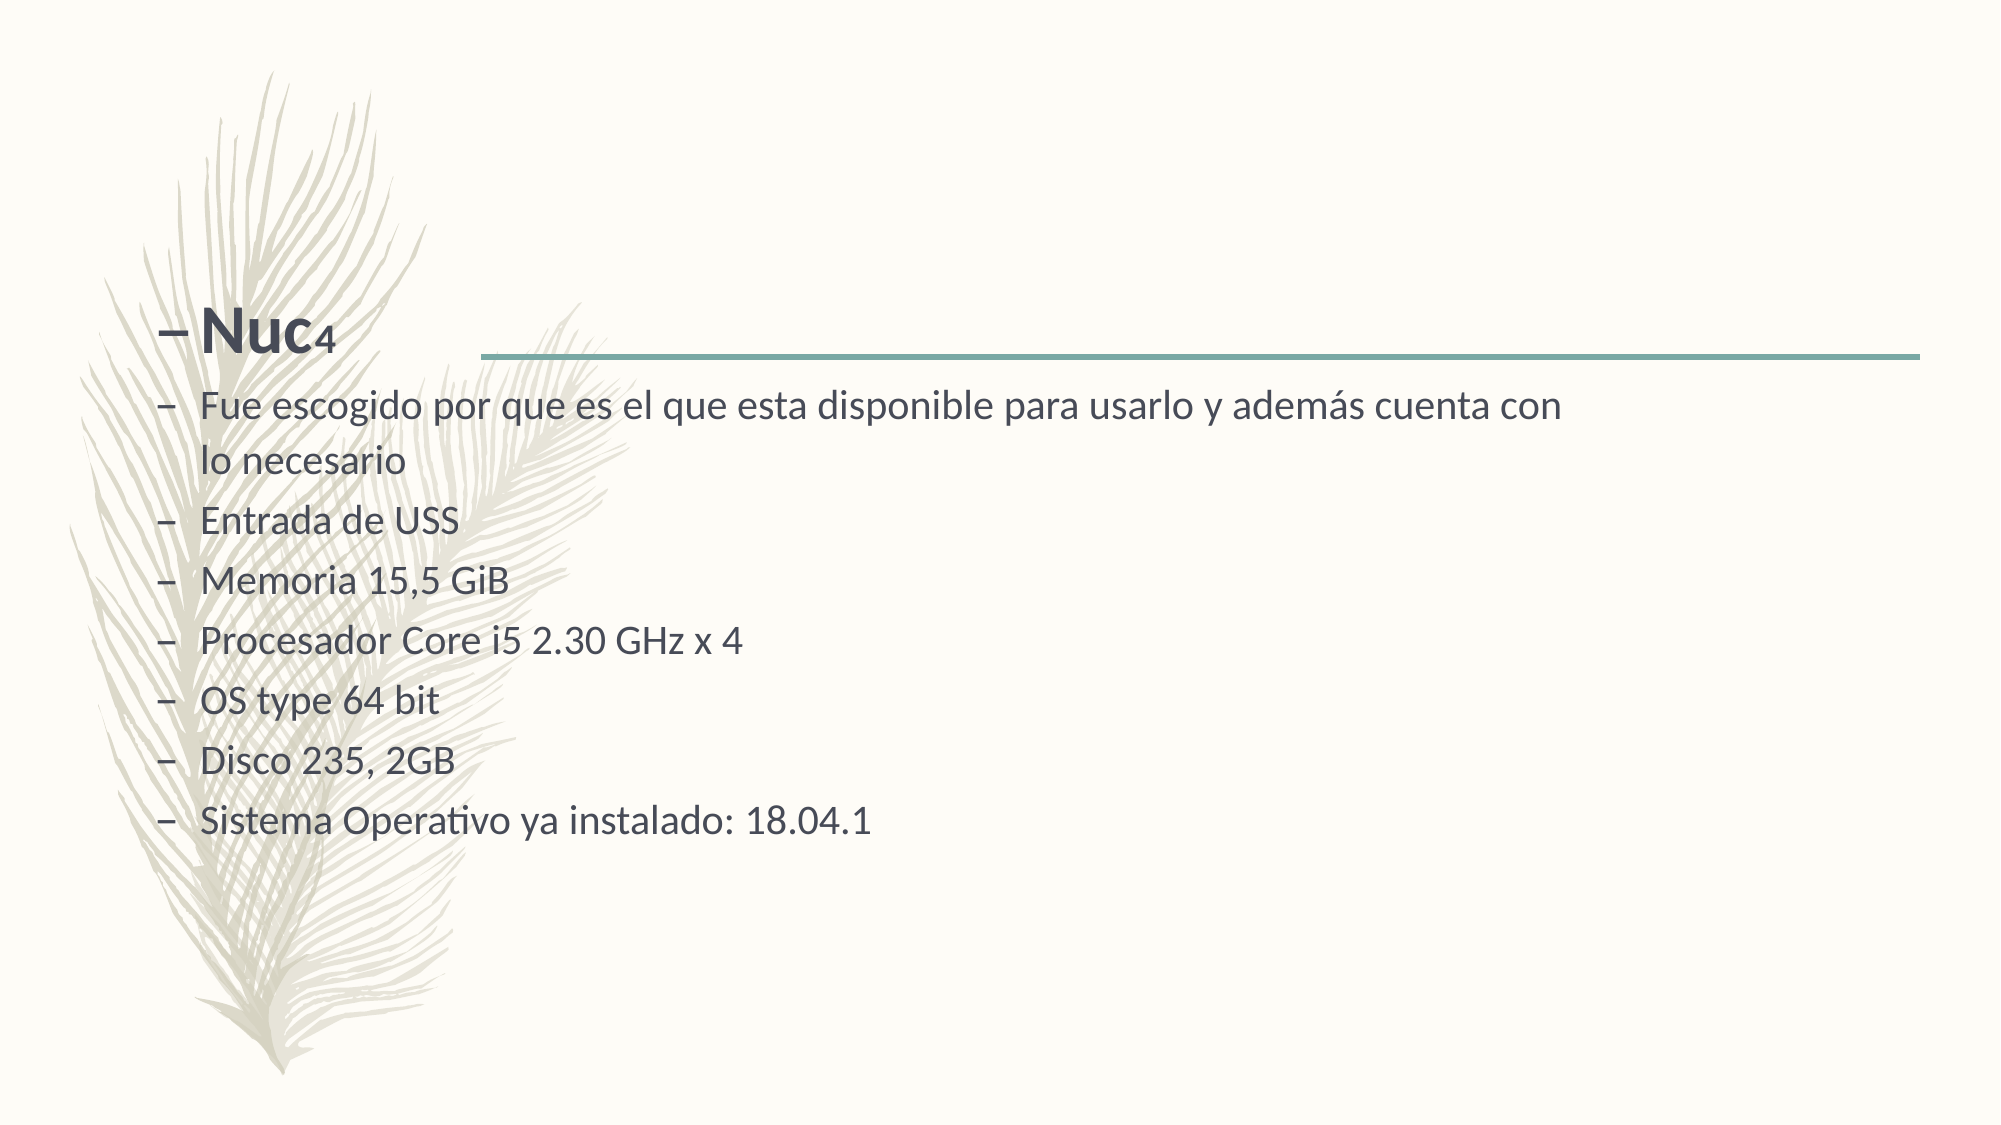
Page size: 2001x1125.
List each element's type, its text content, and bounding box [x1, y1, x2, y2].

list Nuc 4 Fue escogido por que es el que esta disponible para usarlo y además cuenta con lo necesario Entrada de USS Memoria 15,5 GiB Procesador Core i5 2.30 GHz x 4 OS type 64 bit Disco 235, 2GB Sistema Operativo ya instalado: 18.04.1 [141, 266, 1580, 866]
